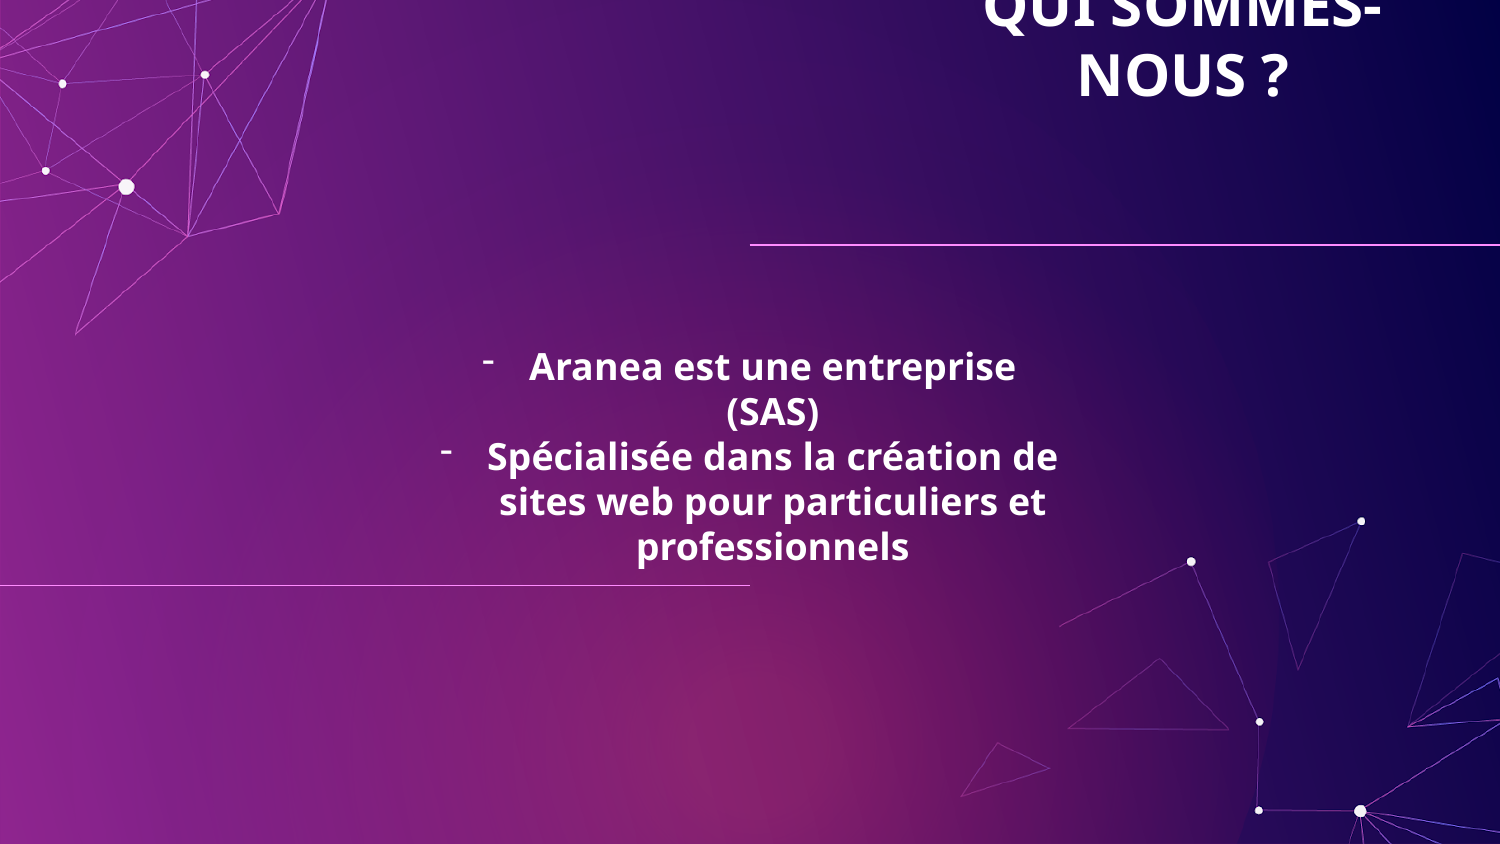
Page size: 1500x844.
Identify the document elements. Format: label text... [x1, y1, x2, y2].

subtitle Aranea est une entreprise (SAS) Spécialisée dans la création de sites web pour particuliers et professionnels [422, 327, 1077, 503]
title QUI SOMMES-NOUS ? [865, 0, 1500, 124]
picture [0, 0, 1500, 844]
